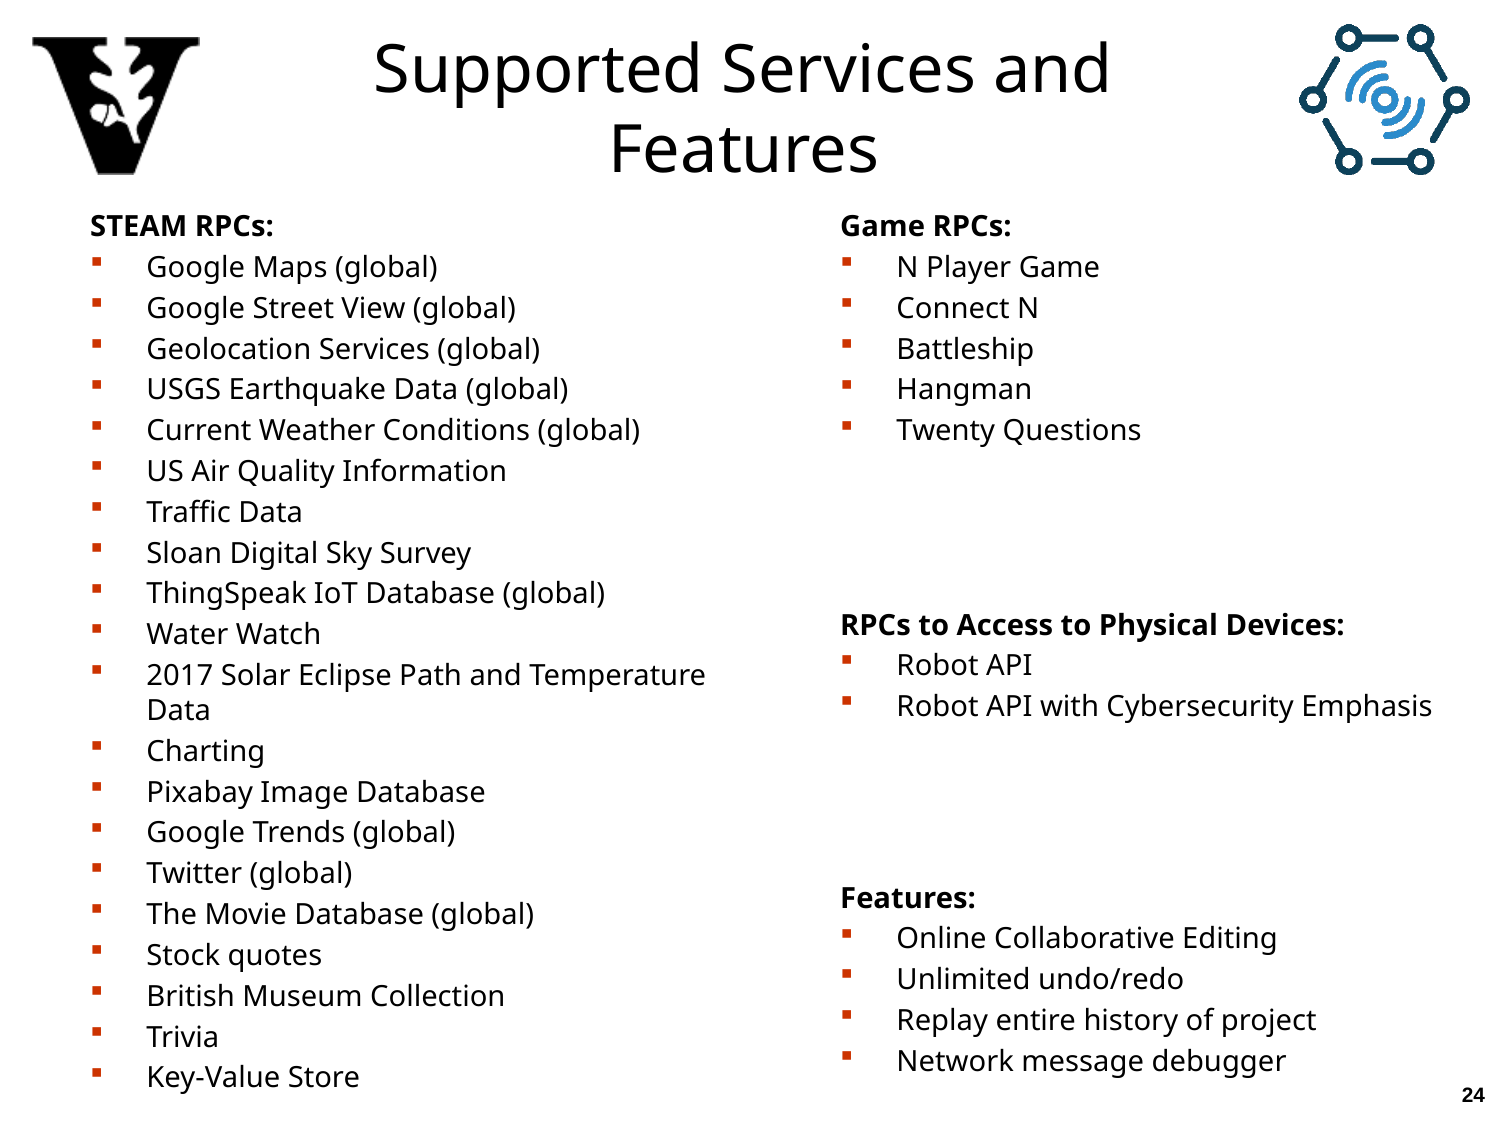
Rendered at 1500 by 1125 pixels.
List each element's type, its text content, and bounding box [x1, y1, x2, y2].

list STEAM RPCs: Google Maps (global) Google Street View (global) Geolocation Services (global) USGS Earthquake Data (global) Current Weather Conditions (global) US Air Quality Information Traffic Data Sloan Digital Sky Survey ThingSpeak IoT Database (global) Water Watch 2017 Solar Eclipse Path and Temperature Data Charting Pixabay Image Database Google Trends (global) Twitter (global) The Movie Database (global) Stock quotes British Museum Collection Trivia Key-Value Store [75, 200, 788, 1063]
picture [32, 37, 200, 175]
text_box RPCs to Access to Physical Devices: Robot API Robot API with Cybersecurity Emphasis [825, 598, 1463, 738]
text_box Game RPCs: N Player Game Connect N Battleship Hangman Twenty Questions [825, 199, 1463, 438]
title Supported Services and Features [237, 37, 1250, 175]
text_box Features: Online Collaborative Editing Unlimited undo/redo Replay entire history of project Network message debugger [825, 871, 1463, 1097]
slide_number 24 [1374, 1062, 1500, 1125]
picture [1299, 24, 1470, 175]
